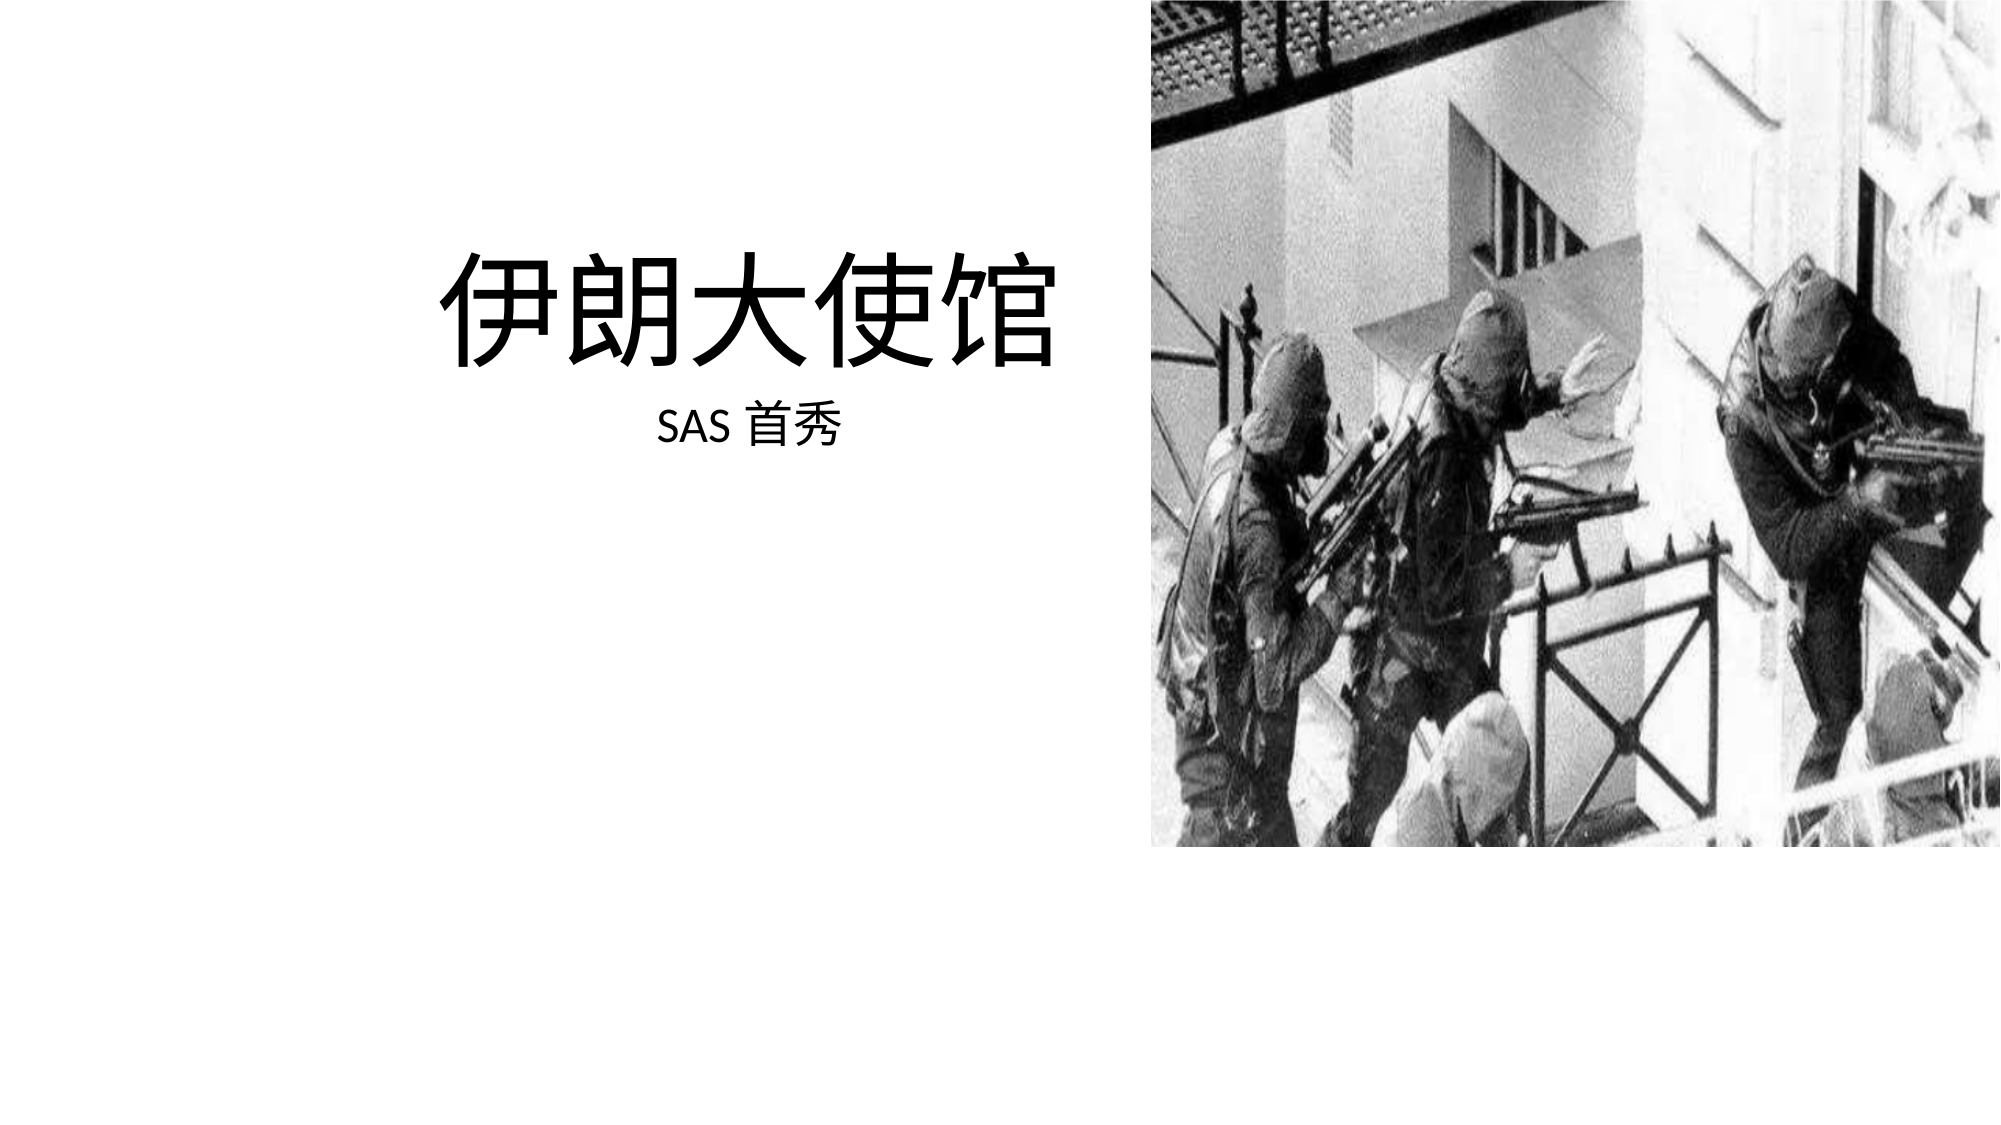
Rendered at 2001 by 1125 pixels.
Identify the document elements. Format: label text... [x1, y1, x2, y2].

title 伊朗大使馆 [0, 0, 1150, 391]
subtitle SAS首秀 [0, 391, 1150, 664]
picture [1150, 0, 2000, 847]
